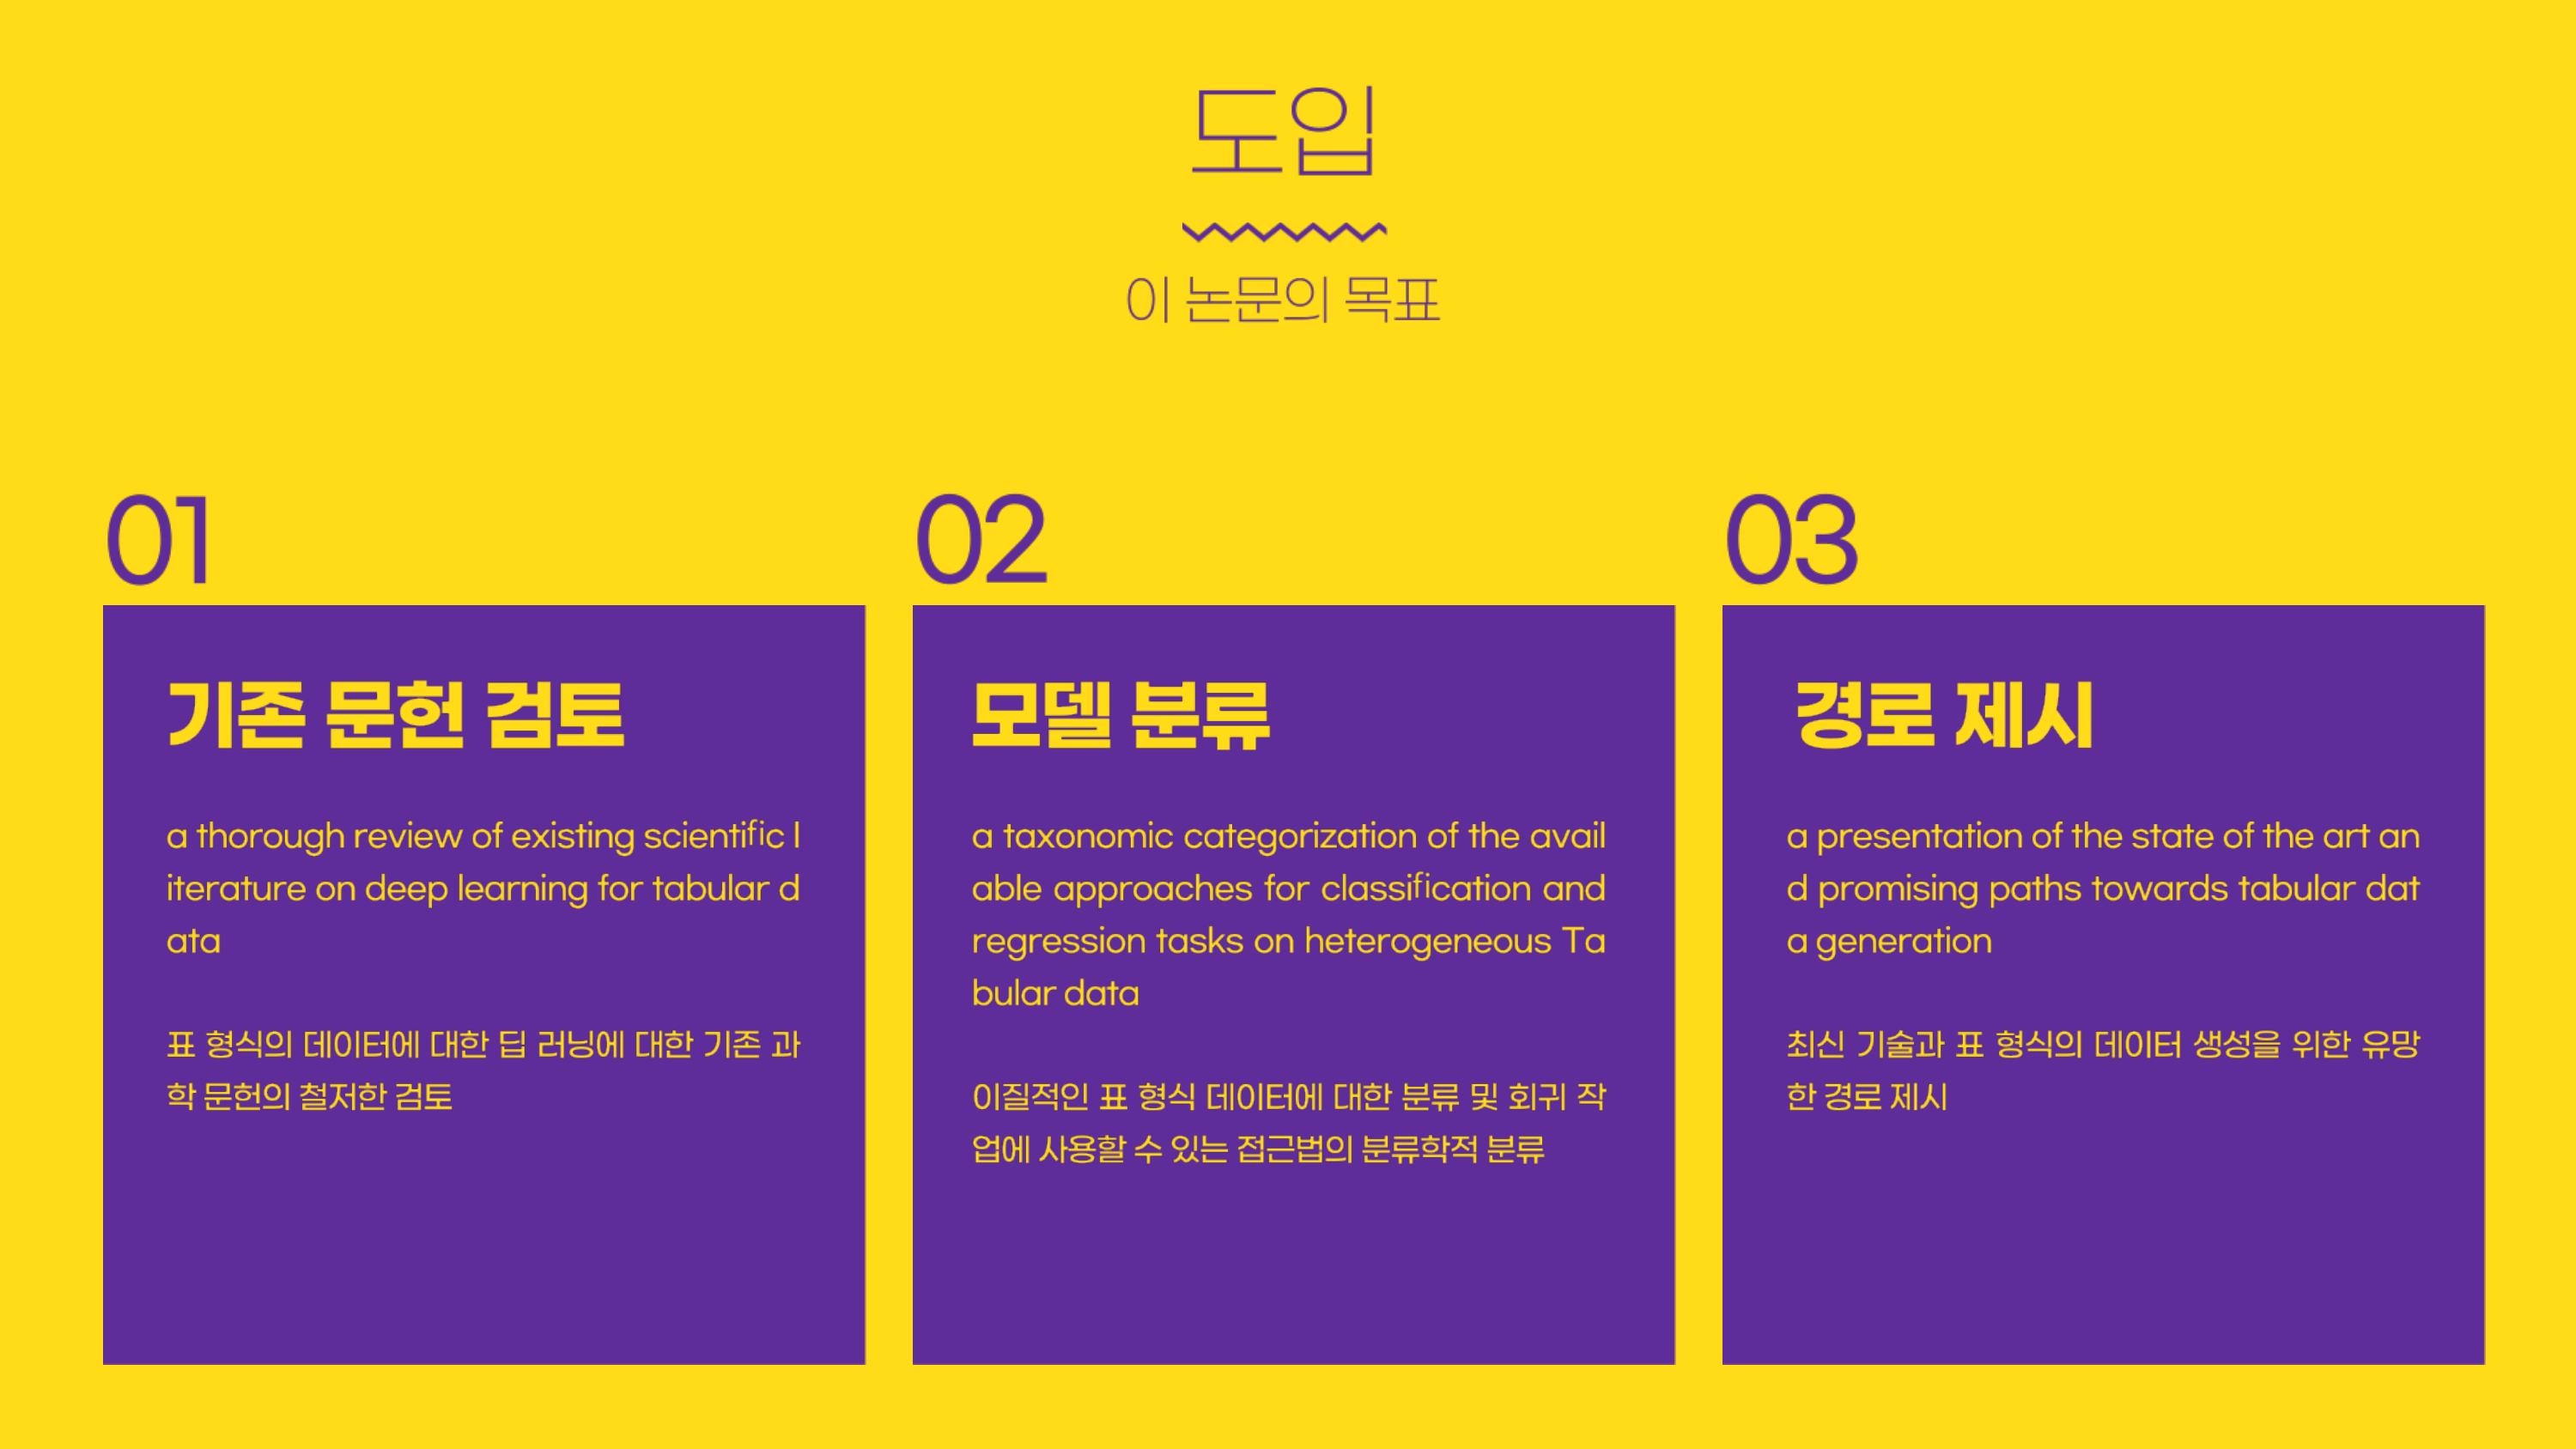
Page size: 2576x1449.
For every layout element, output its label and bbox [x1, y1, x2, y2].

text_box [1722, 605, 2486, 1365]
picture [922, 261, 1467, 349]
picture [161, 812, 817, 1135]
picture [896, 460, 1099, 634]
picture [908, 52, 1423, 224]
text_box [1182, 222, 1388, 244]
text_box [913, 605, 1676, 1365]
picture [1706, 460, 1909, 635]
text_box [102, 605, 866, 1365]
picture [966, 812, 1625, 1188]
picture [957, 658, 1308, 786]
picture [1781, 658, 2129, 785]
picture [87, 460, 258, 634]
picture [1781, 812, 2436, 1135]
picture [152, 658, 662, 784]
